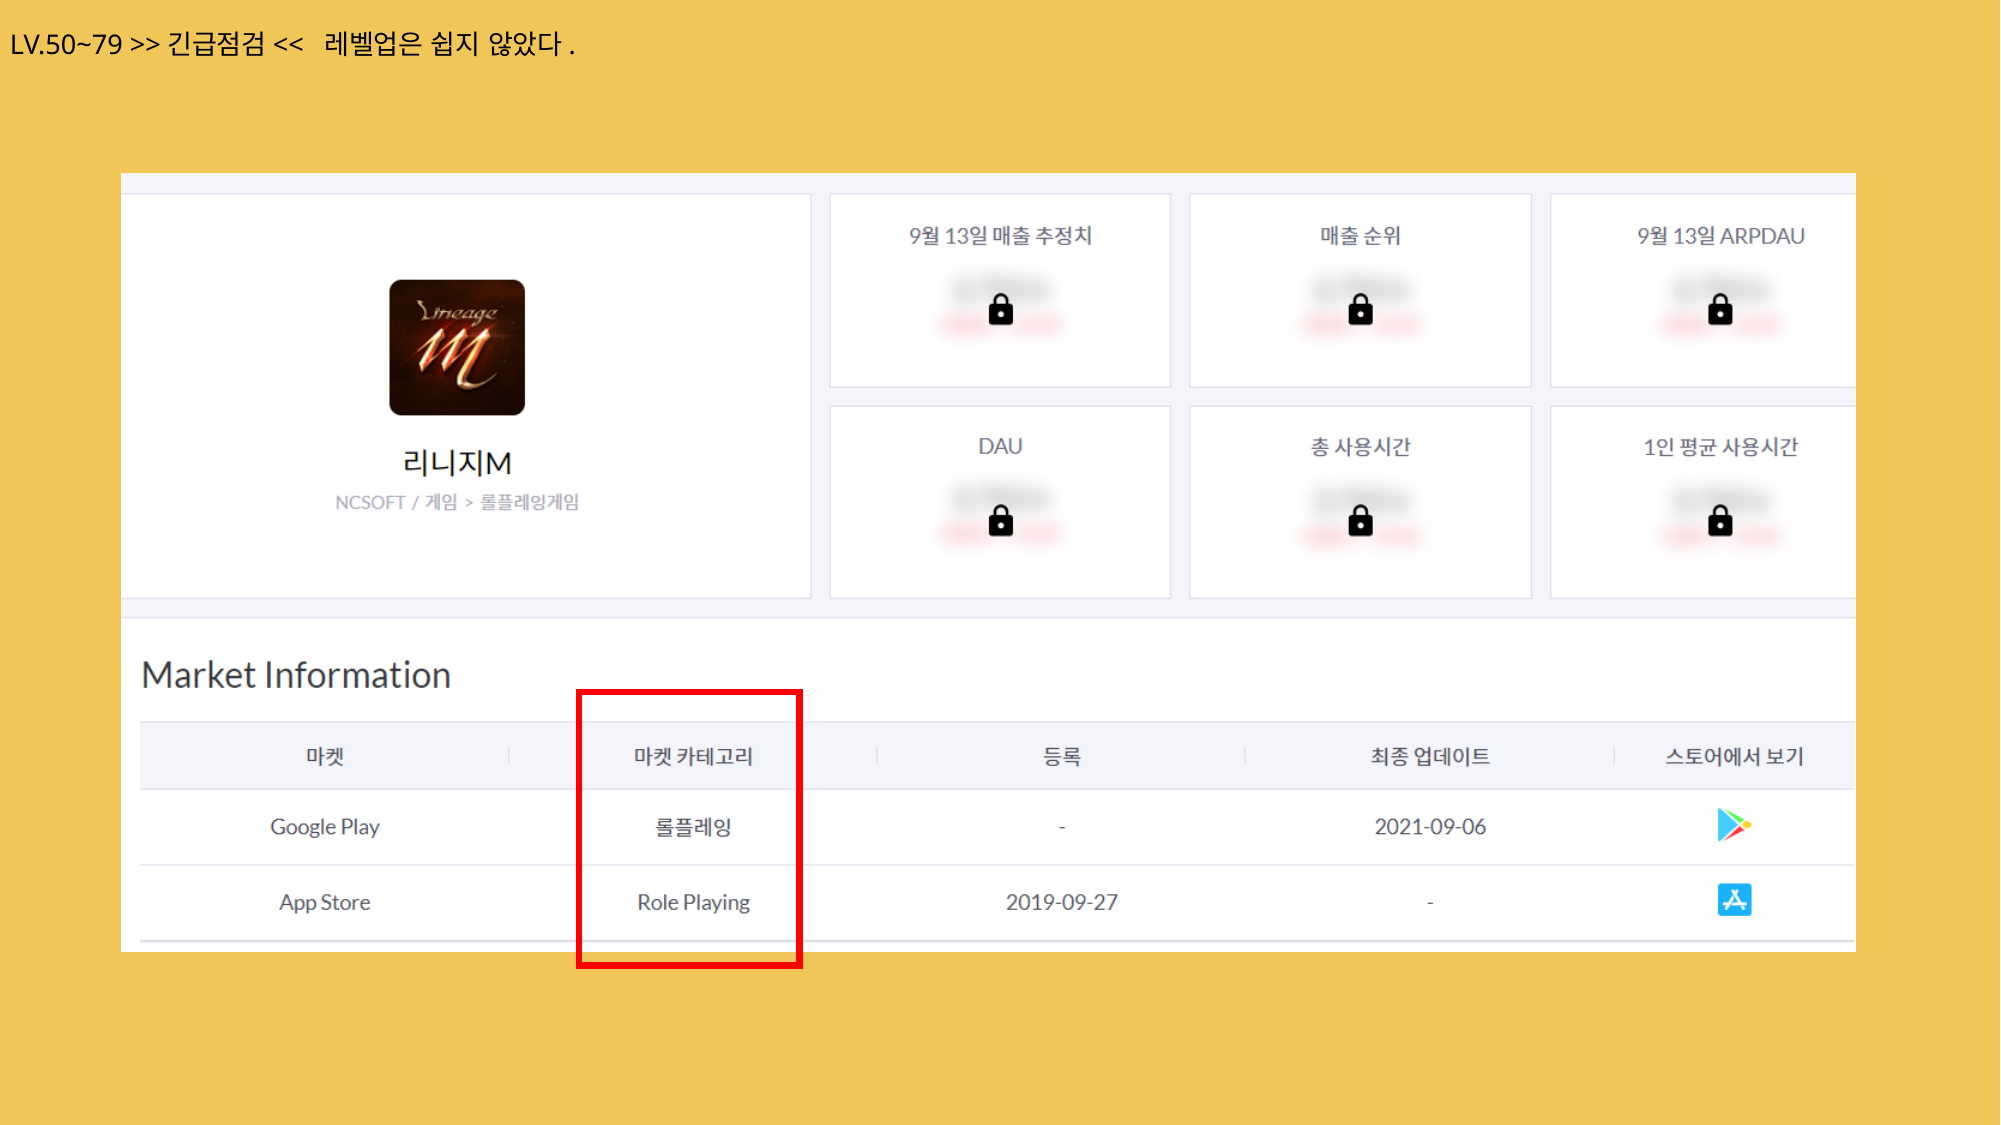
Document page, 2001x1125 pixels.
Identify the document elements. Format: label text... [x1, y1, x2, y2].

text_box [578, 952, 800, 966]
picture [121, 173, 1856, 952]
text_box LV.50~79 >>긴급점검<< 레벨업은 쉽지 않았다. [0, 0, 708, 194]
